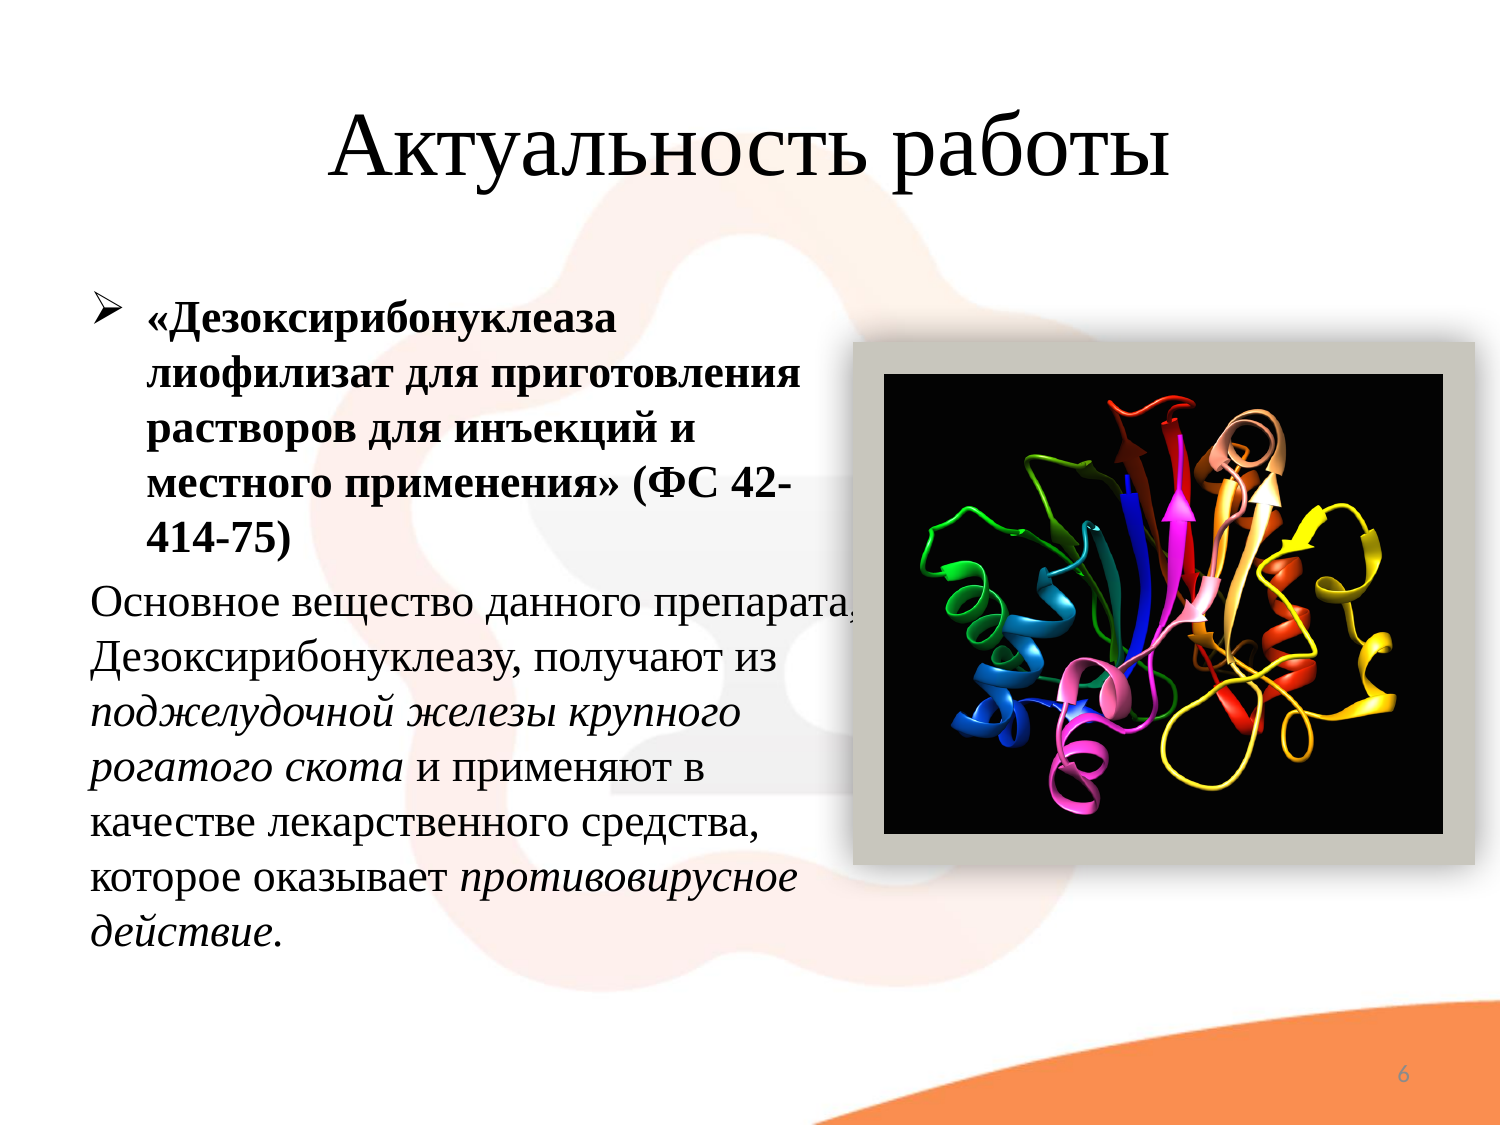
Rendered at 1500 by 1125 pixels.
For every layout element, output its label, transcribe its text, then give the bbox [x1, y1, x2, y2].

picture [0, 0, 1500, 1125]
title Актуальность работы [75, 45, 1425, 233]
slide_number 6 [1074, 1042, 1425, 1103]
list «Дезоксирибонуклеаза лиофилизат для приготовления растворов для инъекций и местного применения» (ФС 42-414-75) Основное вещество данного препарата, Дезоксирибонуклеазу, получают из поджелудочной железы крупного рогатого скота и применяют в качестве лекарственного средства, которое оказывает противовирусное действие. [75, 278, 880, 1005]
